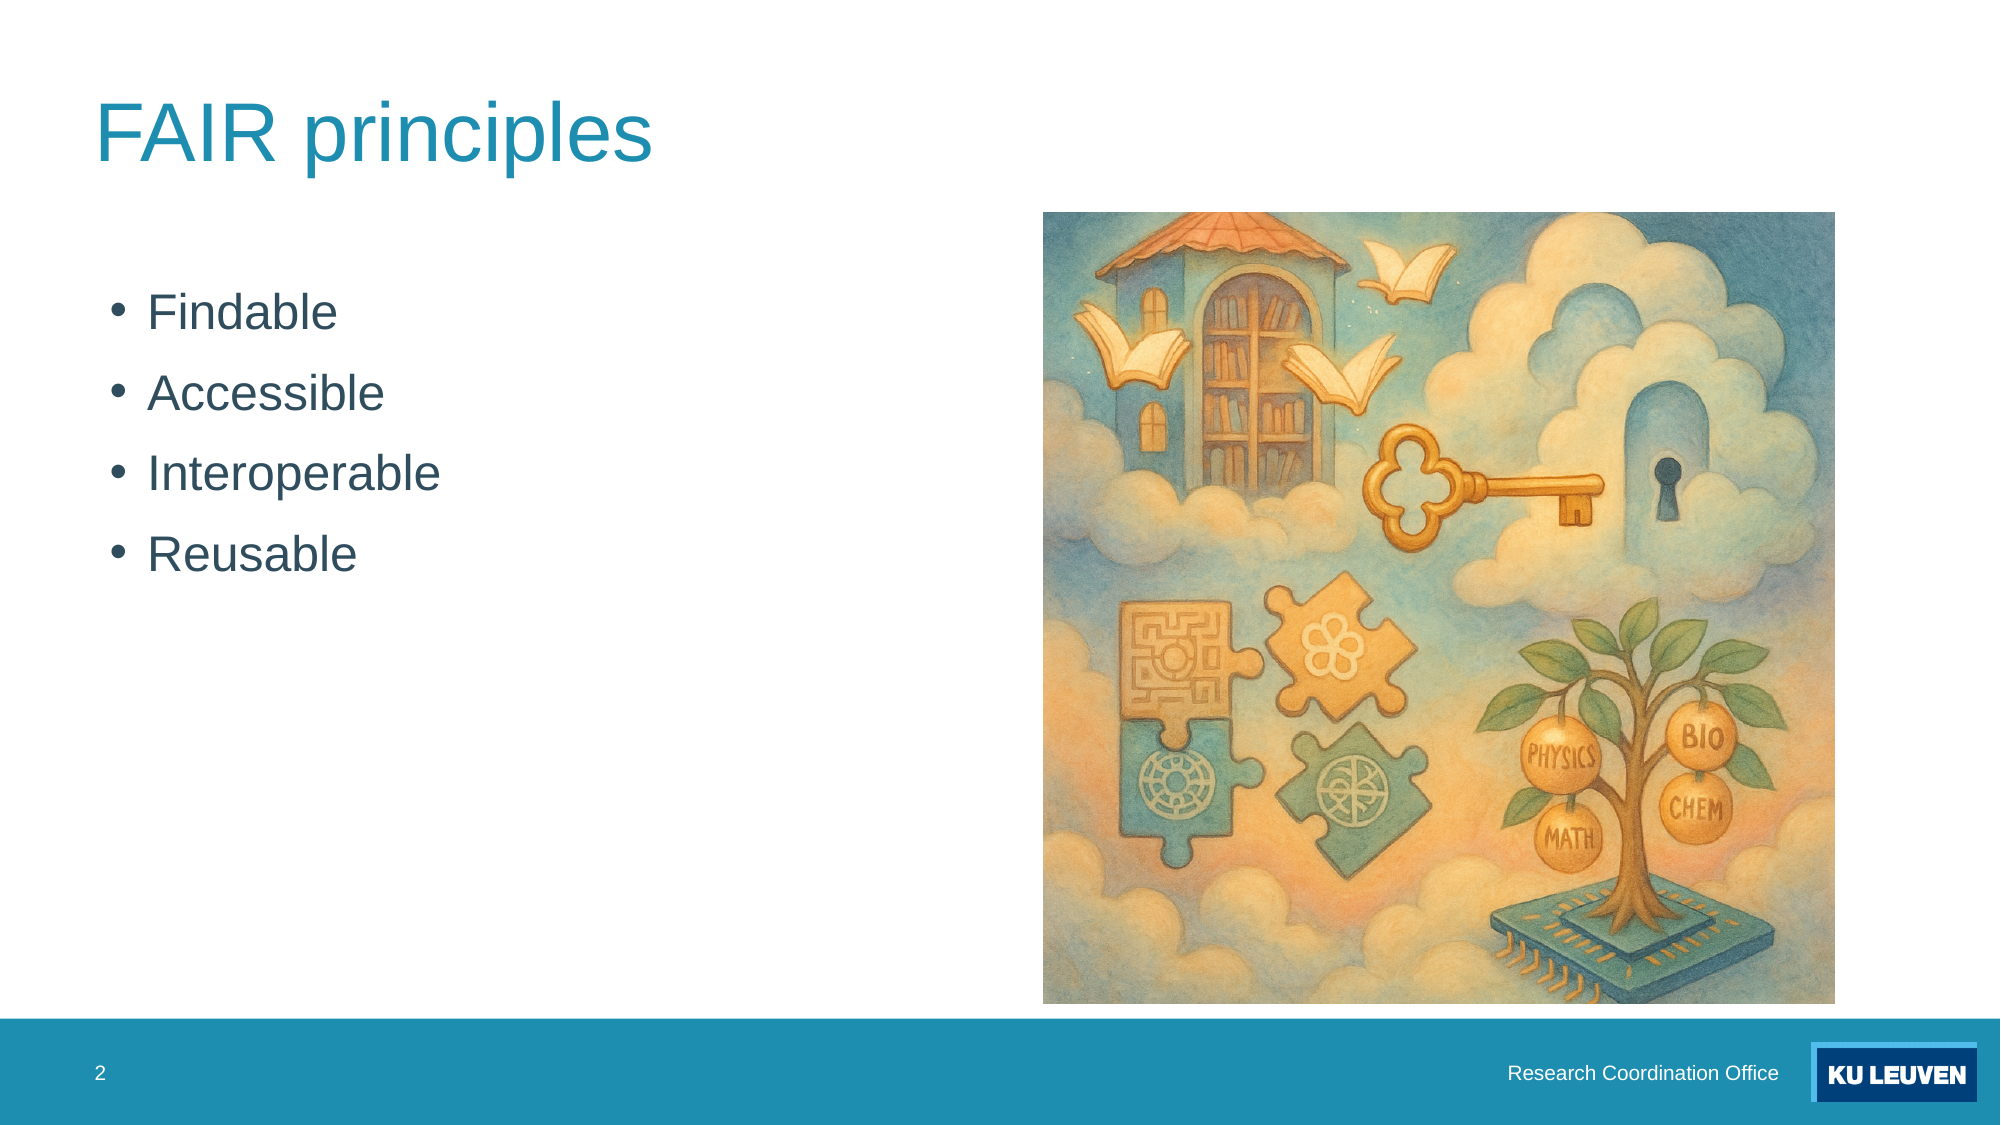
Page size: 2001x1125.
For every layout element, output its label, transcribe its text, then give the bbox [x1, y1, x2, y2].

title FAIR principles [94, 33, 1906, 223]
picture [1043, 212, 1835, 1004]
slide_number 2 [94, 1018, 201, 1125]
picture [1811, 1042, 1977, 1102]
footer Research Coordination Office [989, 1018, 1809, 1125]
list Findable Accessible Interoperable Reusable [94, 271, 808, 1004]
